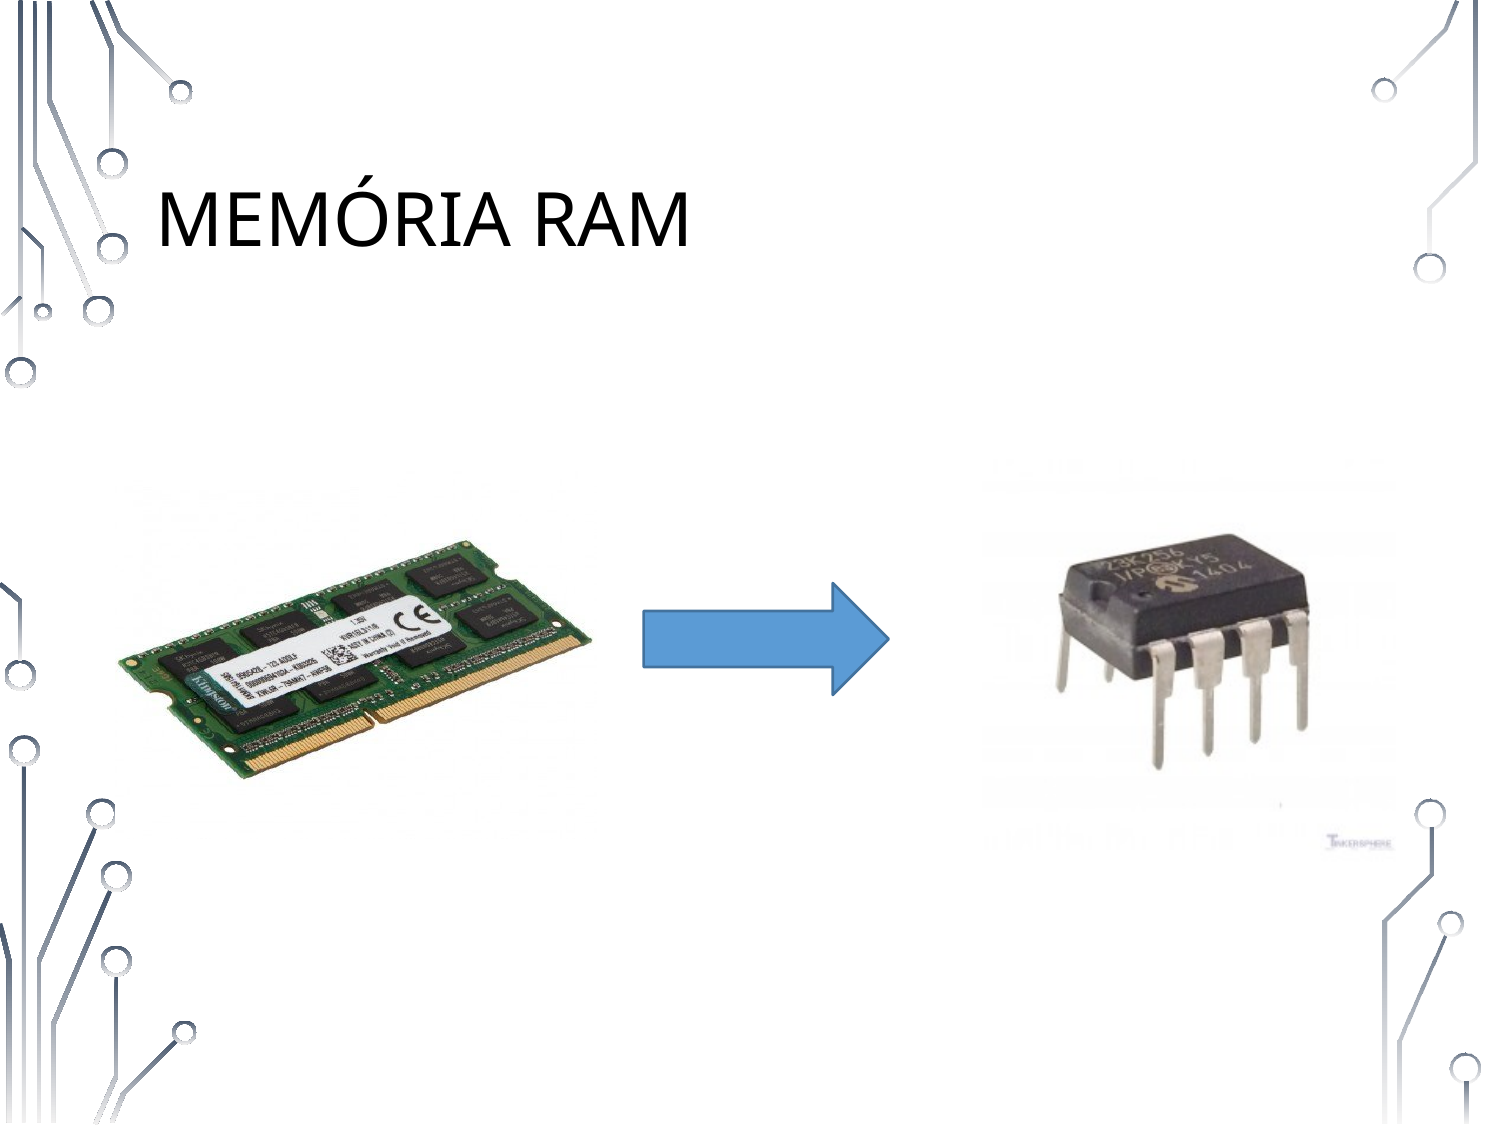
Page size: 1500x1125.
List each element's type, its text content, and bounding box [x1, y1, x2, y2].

text_box [642, 581, 890, 697]
picture [115, 471, 598, 840]
picture [982, 448, 1396, 862]
title Memória ram [140, 101, 1360, 344]
